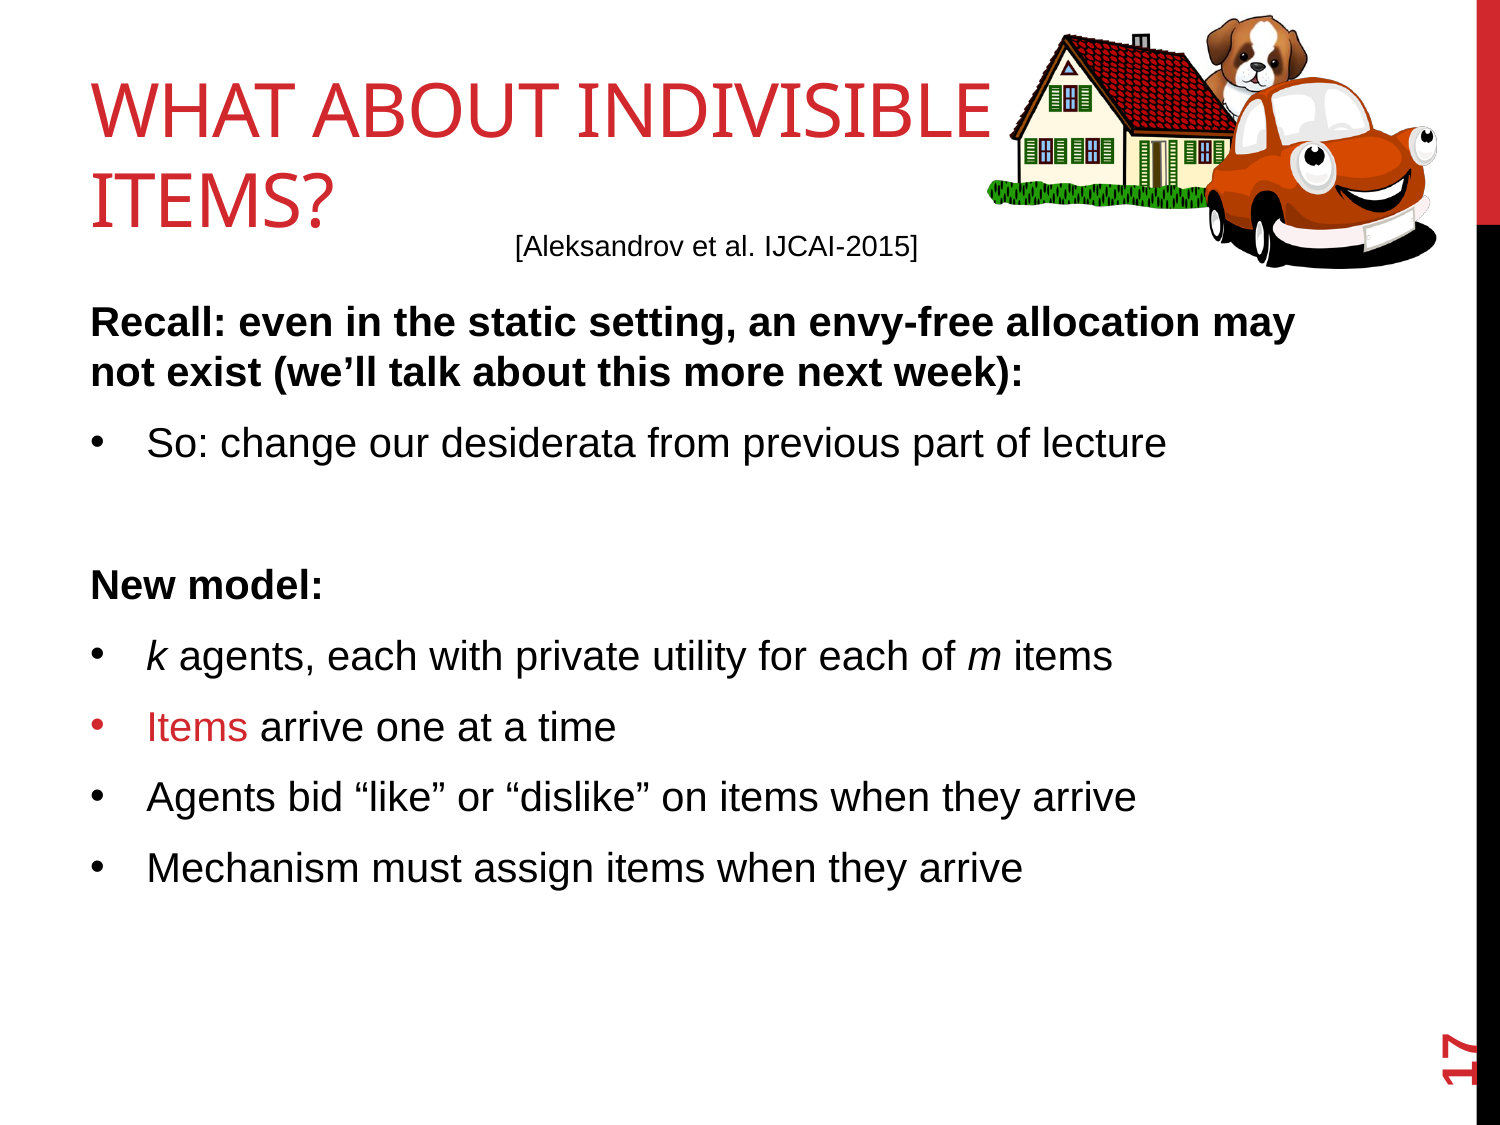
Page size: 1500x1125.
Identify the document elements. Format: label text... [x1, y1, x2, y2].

picture [987, 3, 1437, 270]
text_box [Aleksandrov et al. IJCAI-2015] [499, 219, 935, 270]
slide_number 17 [1427, 887, 1488, 1104]
title What about Indivisible items? [75, 25, 1162, 250]
list Recall: even in the static setting, an envy-free allocation may not exist (we’ll talk about this more next week): So: change our desiderata from previous part of lecture New model: k agents, each with private utility for each of m items Items arrive one at a time Agents bid “like” or “dislike” on items when they arrive Mechanism must assign items when they arrive [75, 287, 1325, 1005]
